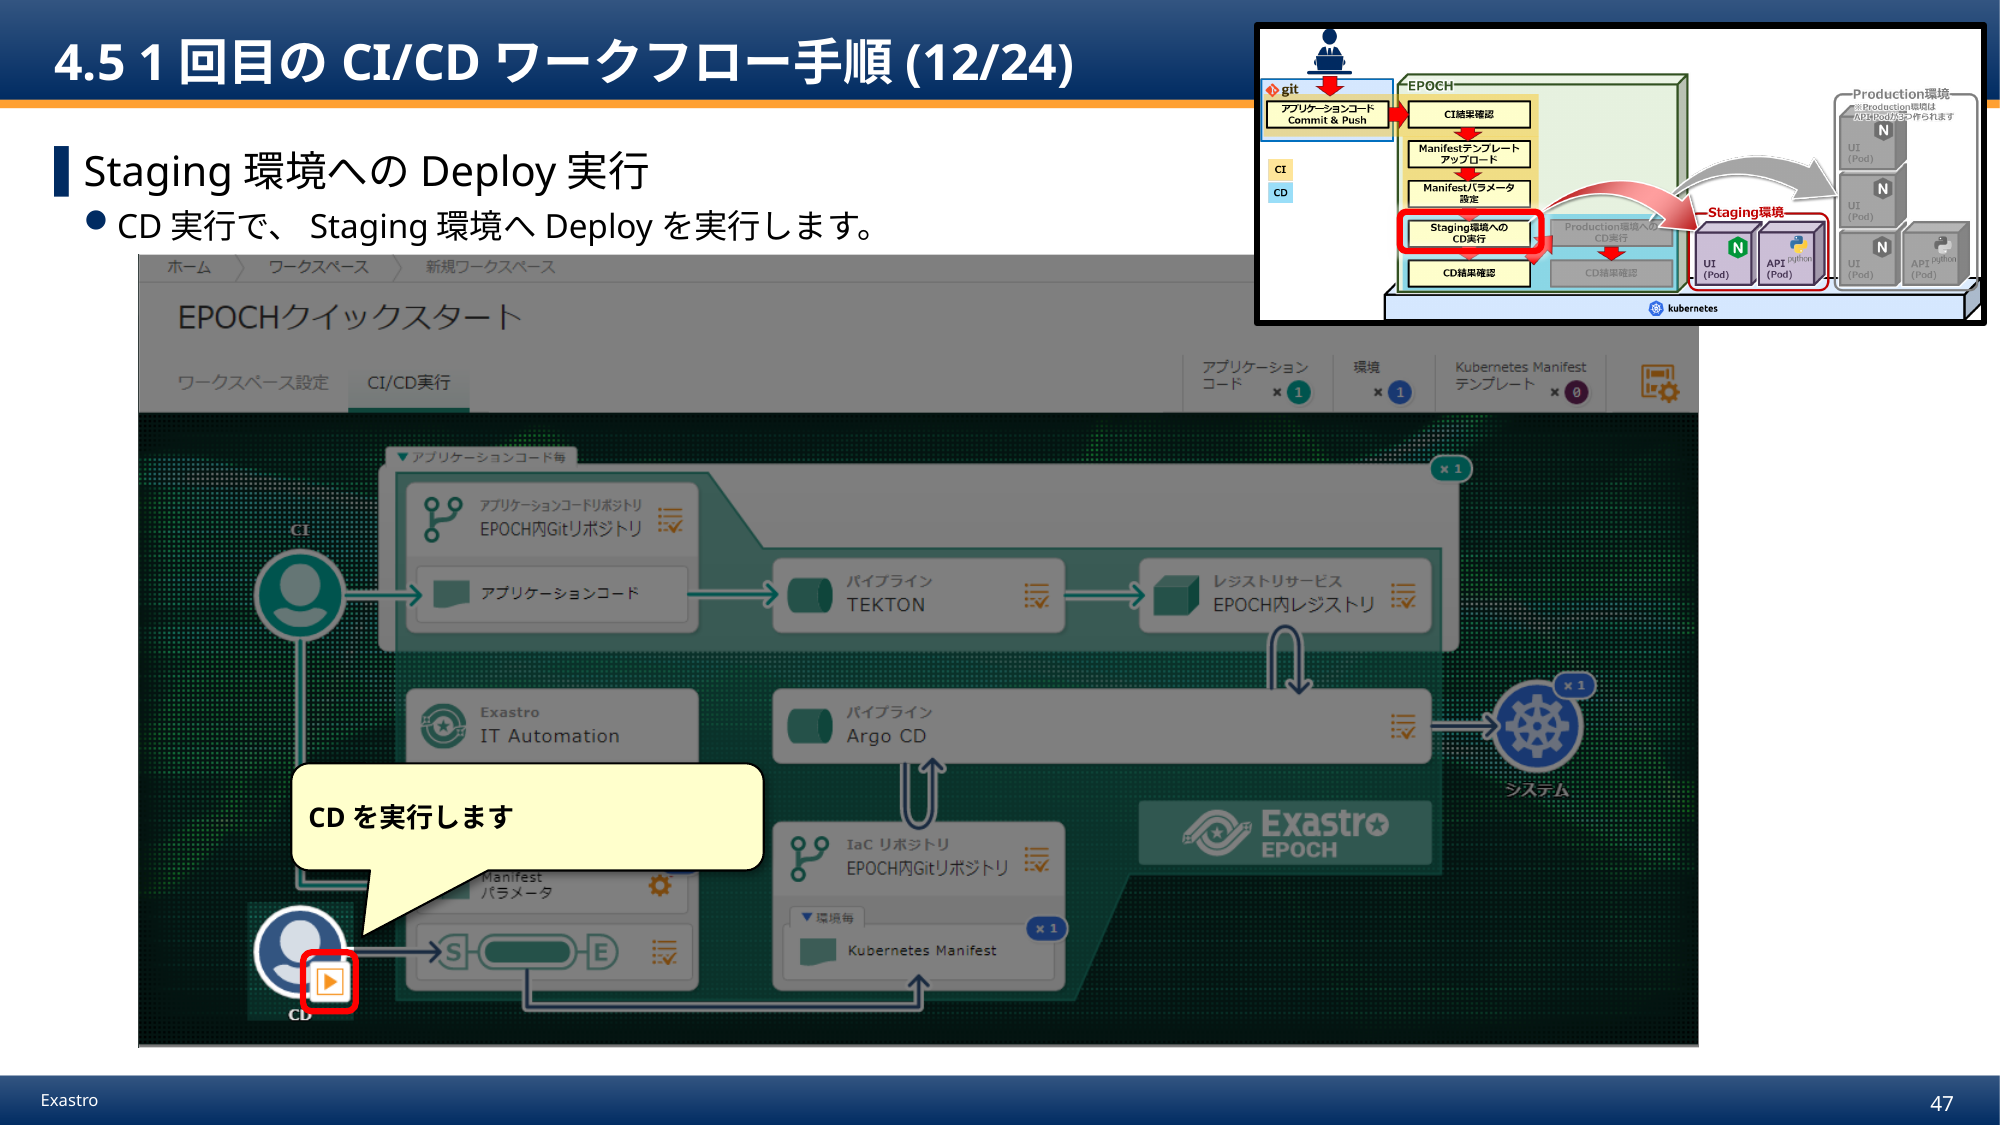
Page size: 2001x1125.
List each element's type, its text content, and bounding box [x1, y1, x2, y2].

title 4.5 1回目のCI/CDワークフロー手順(12/24) [39, 18, 1961, 96]
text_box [137, 254, 1699, 1048]
list Staging環境へのDeploy実行 CD実行で、Staging環境へDeployを実行します。 [39, 137, 1961, 1059]
picture [0, 0, 2000, 1125]
